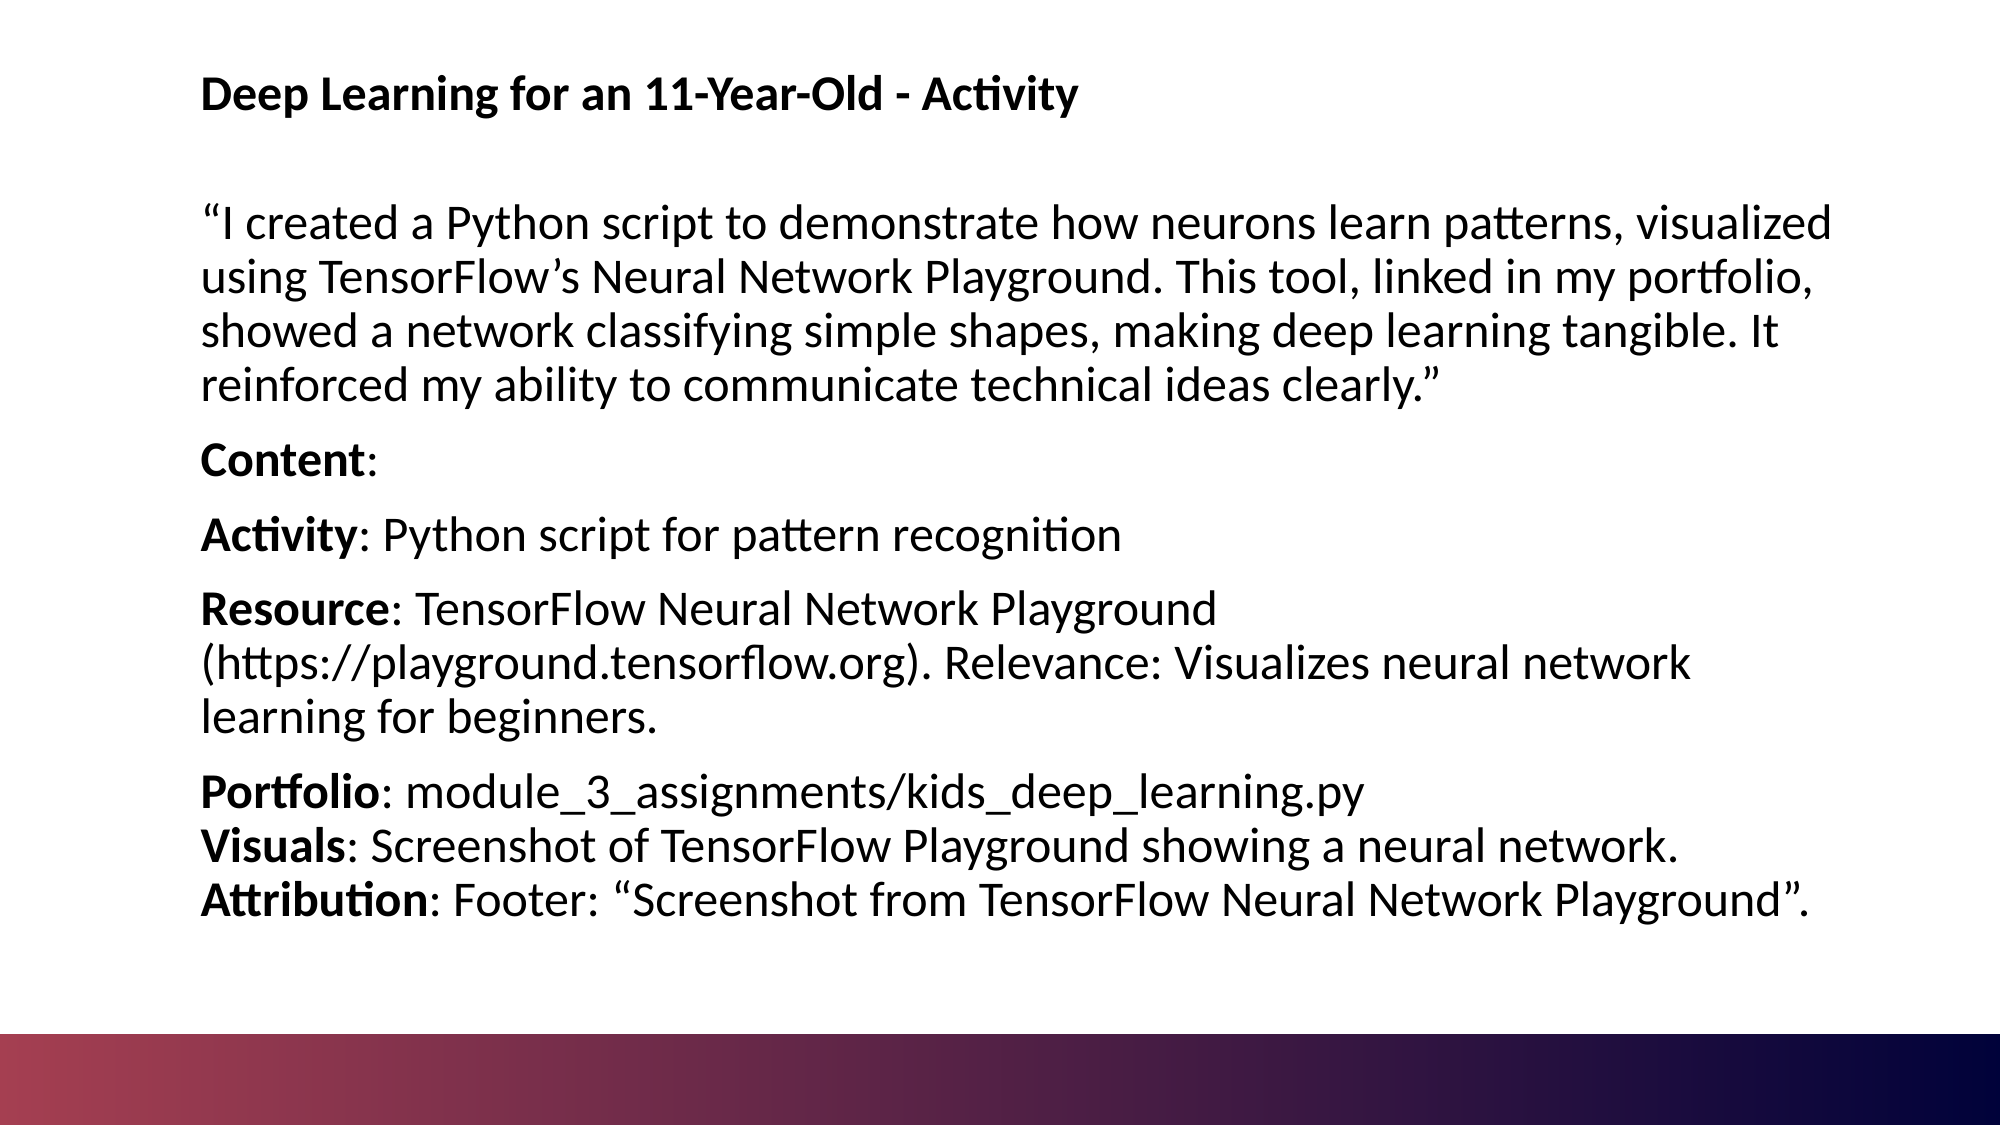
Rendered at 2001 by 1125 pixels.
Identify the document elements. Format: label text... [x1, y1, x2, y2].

text_box [0, 1033, 2000, 1125]
list Deep Learning for an 11-Year-Old - Activity “I created a Python script to demonstrate how neurons learn patterns, visualized using TensorFlow’s Neural Network Playground. This tool, linked in my portfolio, showed a network classifying simple shapes, making deep learning tangible. It reinforced my ability to communicate technical ideas clearly.” Content: Activity: Python script for pattern recognition Resource: TensorFlow Neural Network Playground (https://playground.tensorflow.org). Relevance: Visualizes neural network learning for beginners. Portfolio: module_3_assignments/kids_deep_learning.py Visuals: Screenshot of TensorFlow Playground showing a neural network. Attribution: Footer: “Screenshot from TensorFlow Neural Network Playground”. [185, 60, 1870, 995]
